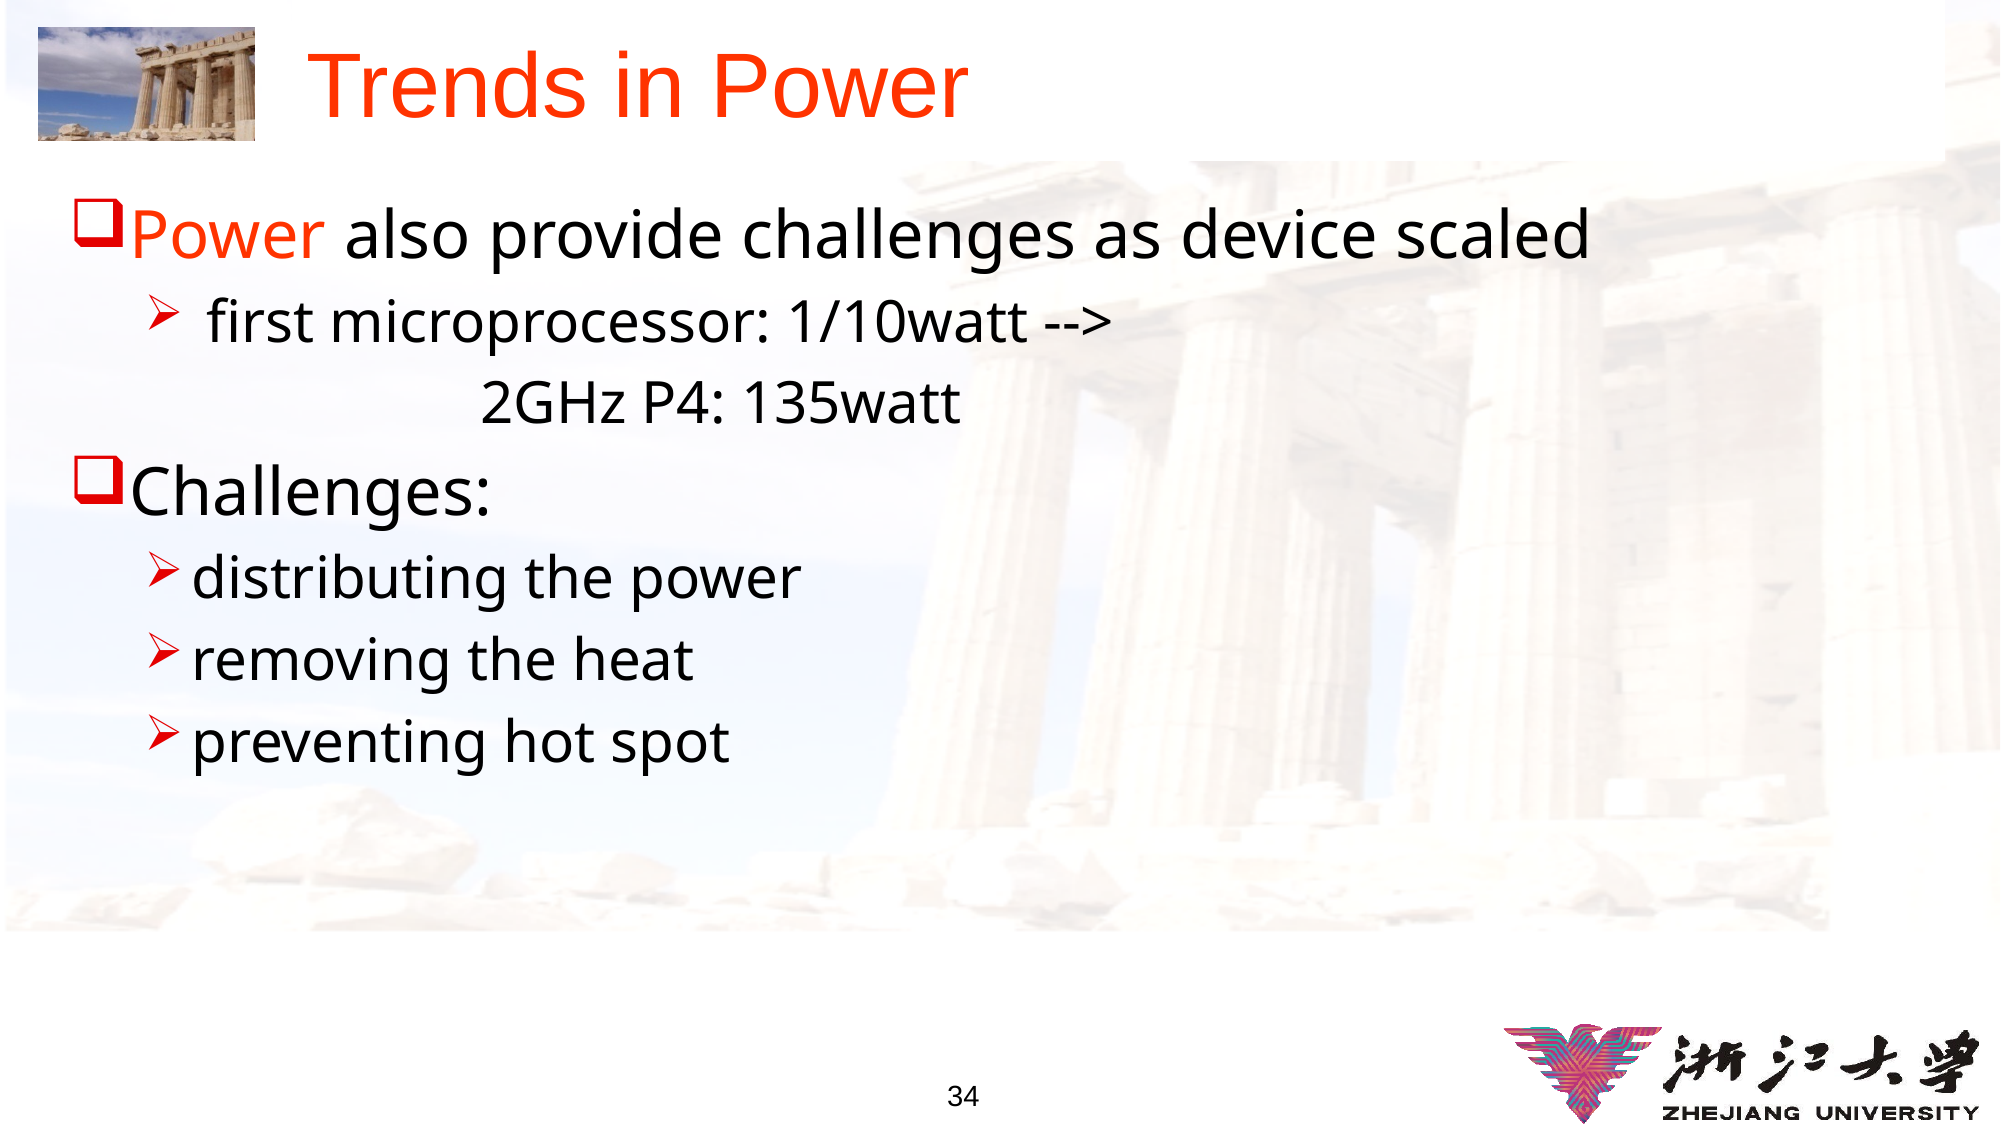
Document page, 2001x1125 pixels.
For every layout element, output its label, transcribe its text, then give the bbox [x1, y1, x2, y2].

title Trends in Power [291, 0, 1946, 161]
list Power also provide challenges as device scaled first microprocessor: 1/10watt --> 2GHz P4: 135watt Challenges: distributing the power removing the heat preventing hot spot [54, 184, 1946, 972]
picture [0, 0, 2001, 1125]
